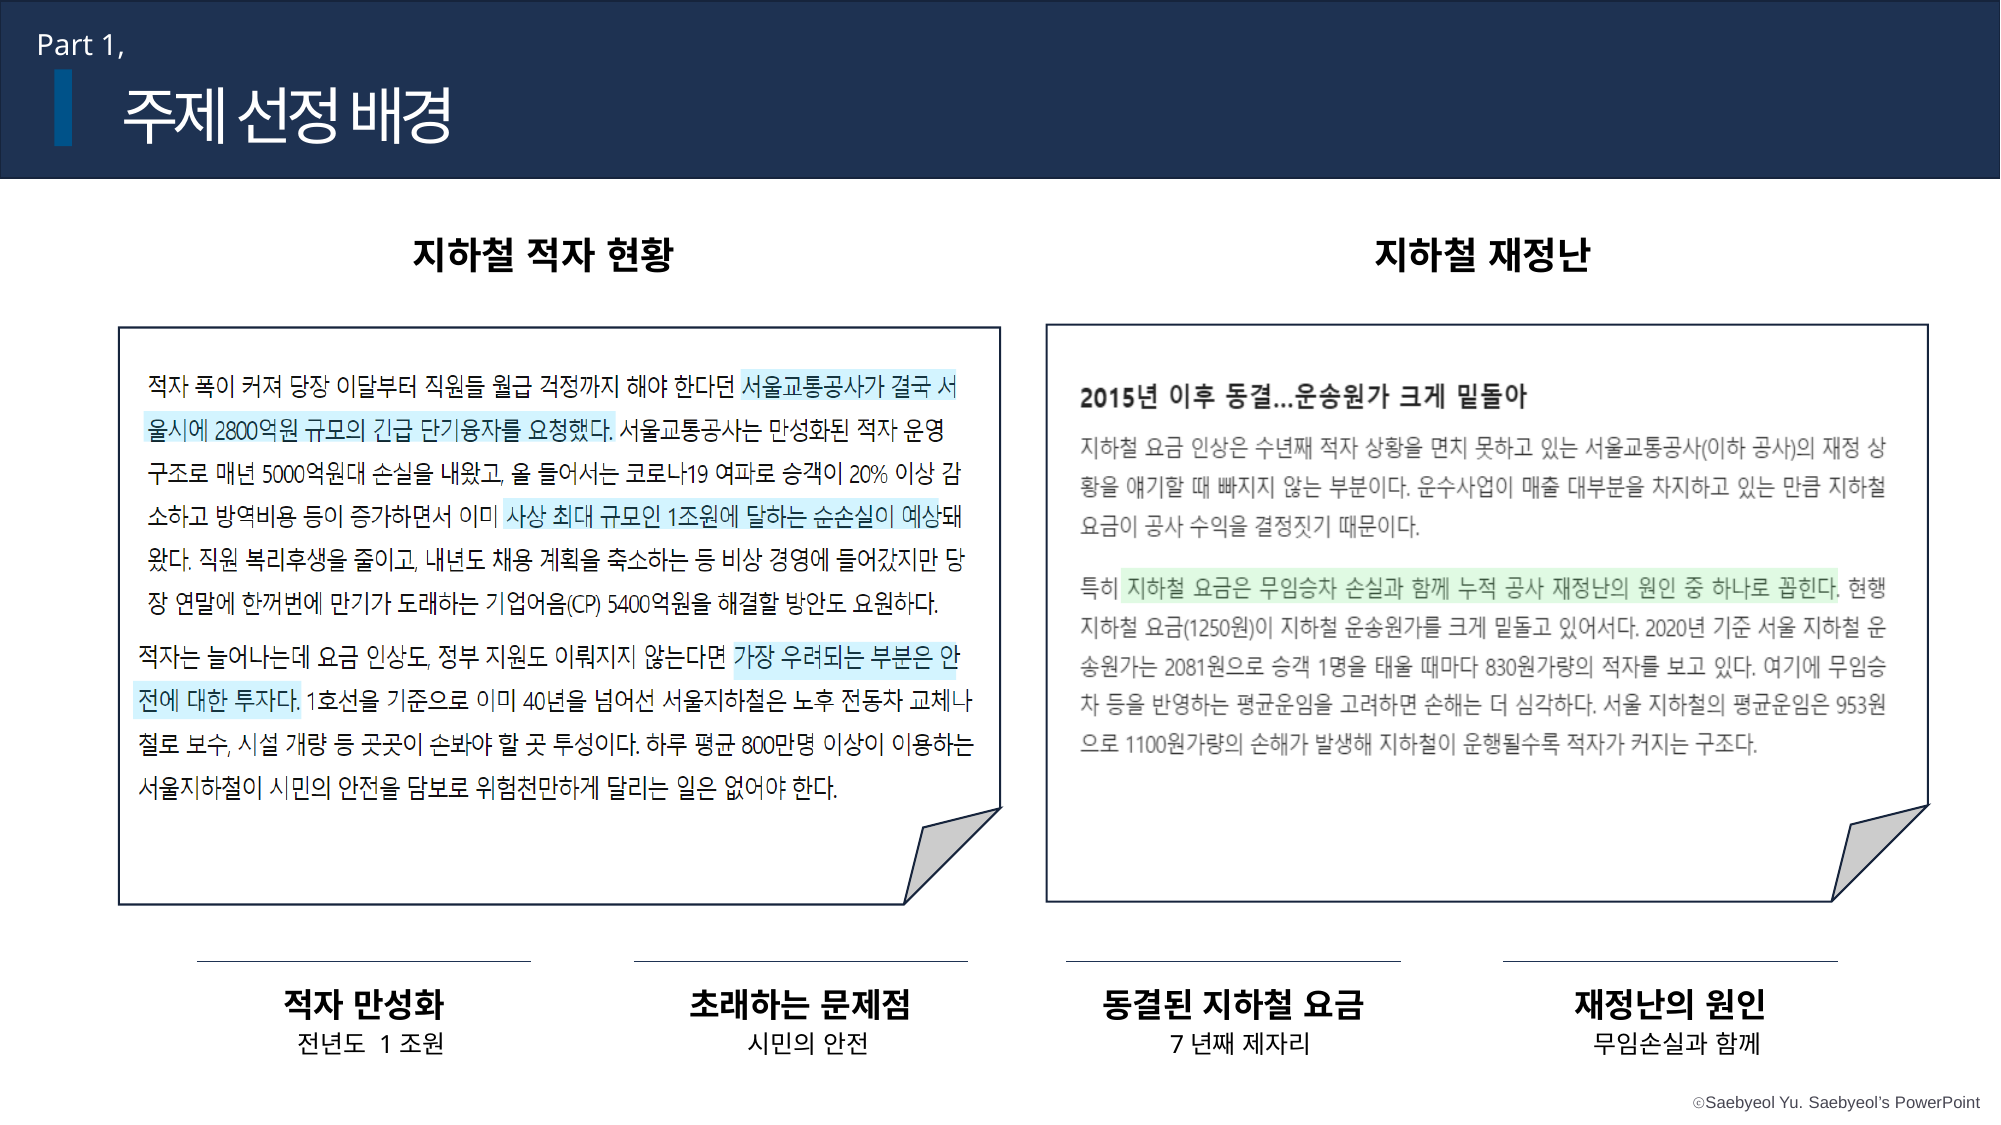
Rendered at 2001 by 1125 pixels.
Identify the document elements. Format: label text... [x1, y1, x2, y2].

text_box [1066, 961, 1401, 1067]
text_box Part 1, [21, 19, 148, 69]
picture [133, 637, 986, 807]
picture [138, 369, 972, 622]
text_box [196, 961, 532, 1067]
picture [1067, 369, 1908, 767]
text_box [1045, 323, 1932, 903]
text_box [53, 68, 73, 147]
text_box 지하철 적자 현황 [318, 224, 770, 285]
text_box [633, 961, 969, 1067]
text_box [117, 326, 1004, 906]
text_box [0, 0, 2000, 179]
text_box 지하철 재정난 [1257, 224, 1710, 285]
text_box 주제 선정 배경 [106, 69, 473, 160]
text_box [1503, 961, 1838, 1067]
